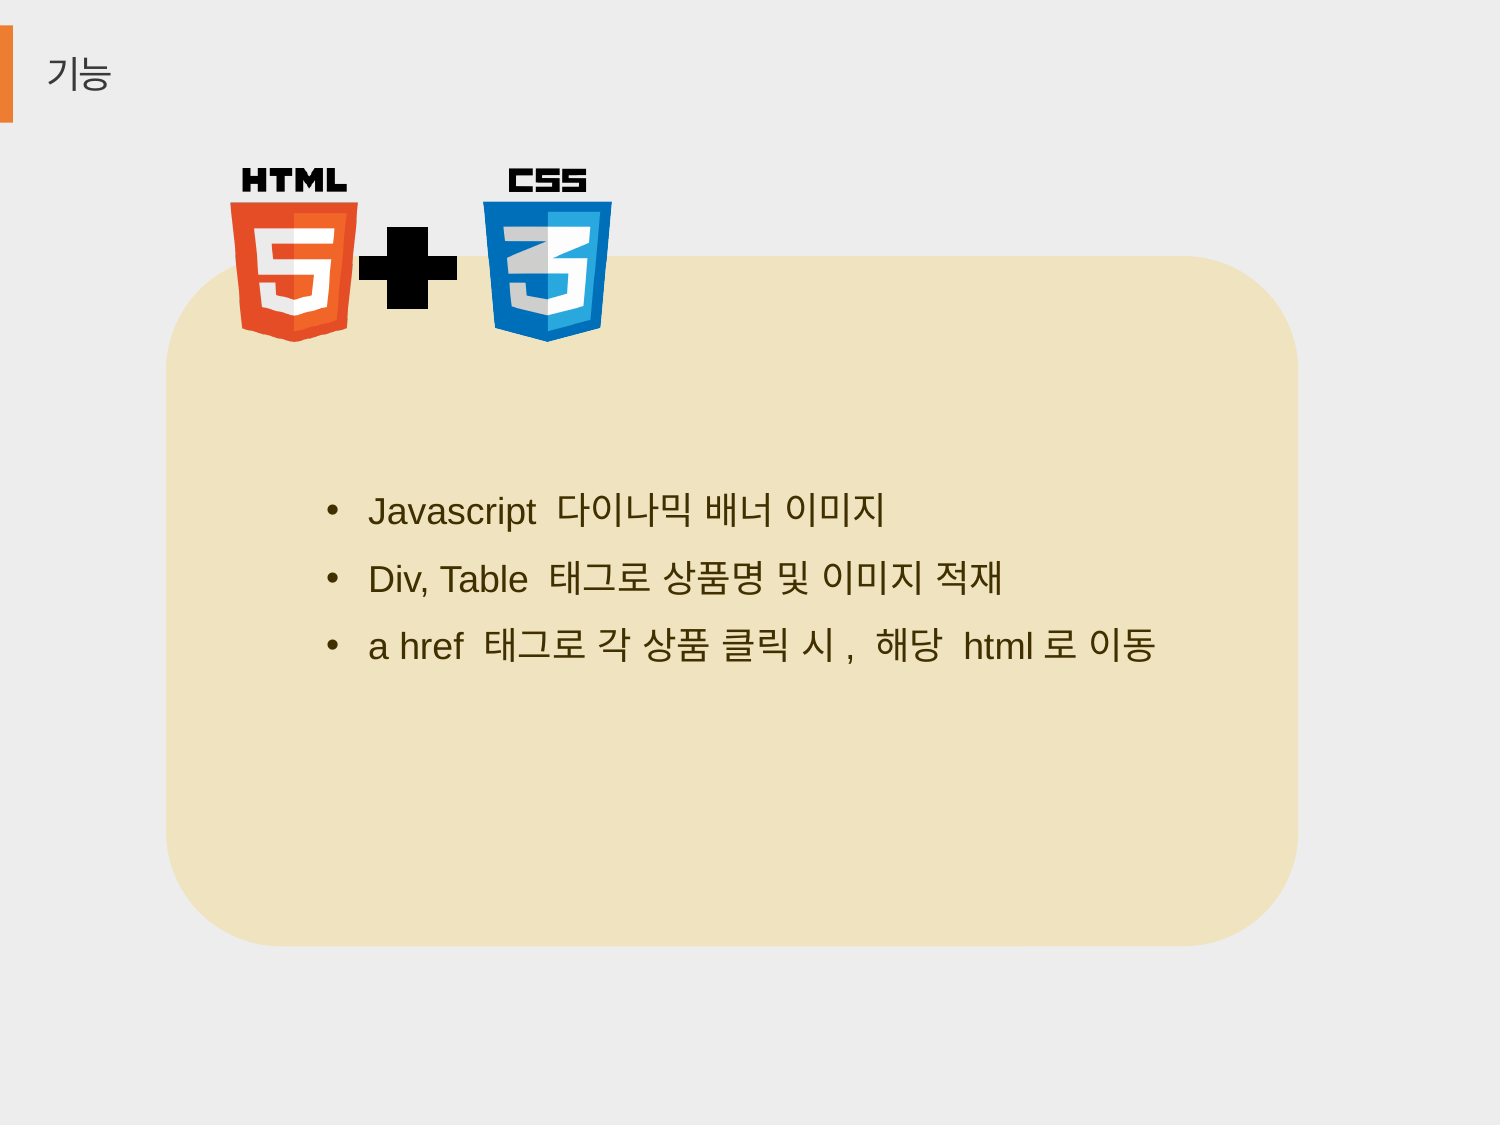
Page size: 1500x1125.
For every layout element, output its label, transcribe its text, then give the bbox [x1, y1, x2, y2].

text_box [164, 254, 1300, 948]
text_box [0, 24, 14, 124]
picture [483, 168, 612, 343]
picture [204, 168, 384, 343]
text_box 기능 [31, 43, 129, 104]
text_box [384, 227, 457, 309]
text_box Javascript 다이나믹 배너 이미지 Div, Table 태그로 상품명 및 이미지 적재 a href 태그로 각 상품 클릭 시, 해당 html로 이동 [311, 457, 1211, 742]
